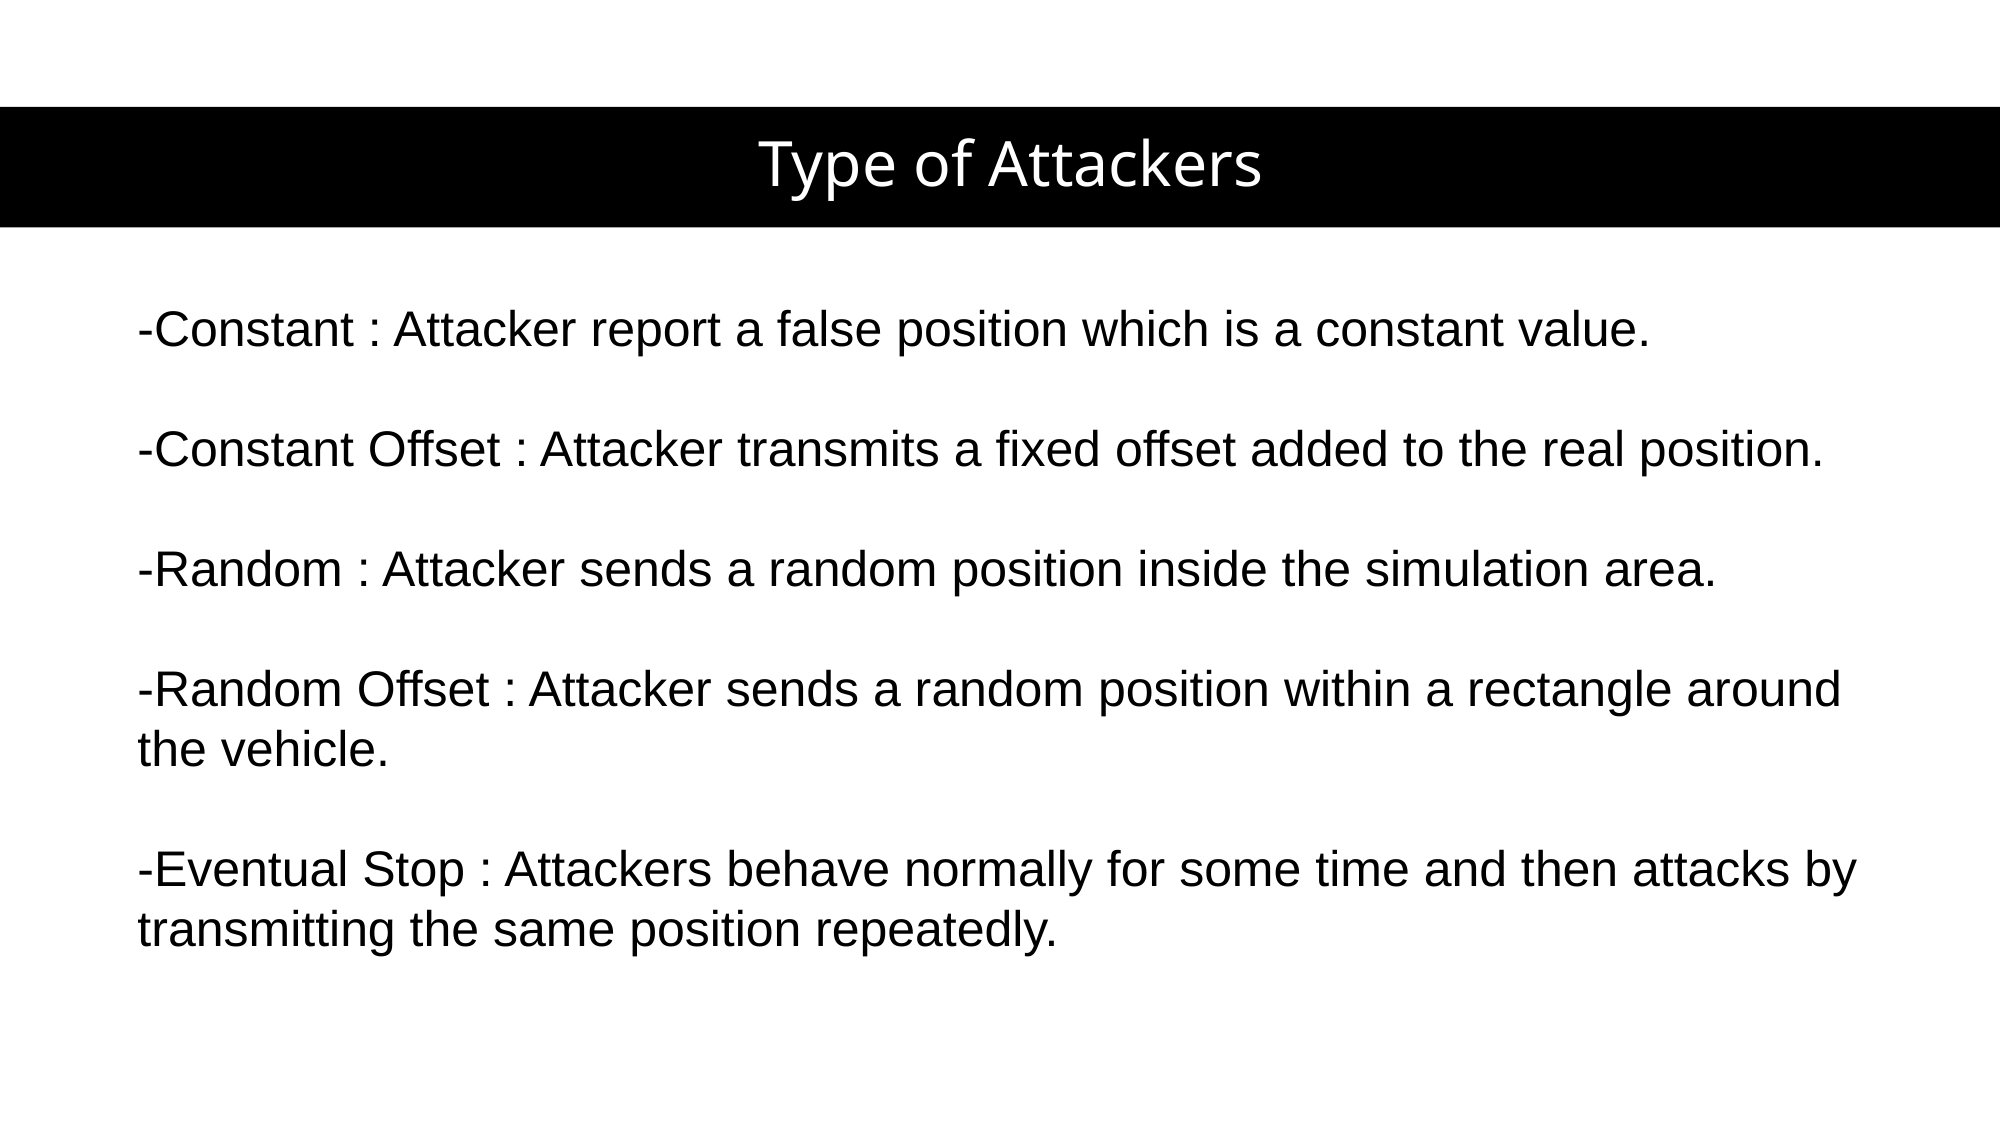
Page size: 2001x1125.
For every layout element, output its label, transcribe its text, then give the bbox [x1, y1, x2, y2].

text_box [0, 105, 2000, 230]
text_box Type of Attackers [91, 105, 1931, 228]
text_box -Constant : Attacker report a false position which is a constant value. -Constant Offset : Attacker transmits a fixed offset added to the real position. -Random : Attacker sends a random position inside the simulation area. -Random Offset : Attacker sends a random position within a rectangle around the vehicle. -Eventual Stop : Attackers behave normally for some time and then attacks by transmitting the same position repeatedly. [137, 254, 1863, 999]
